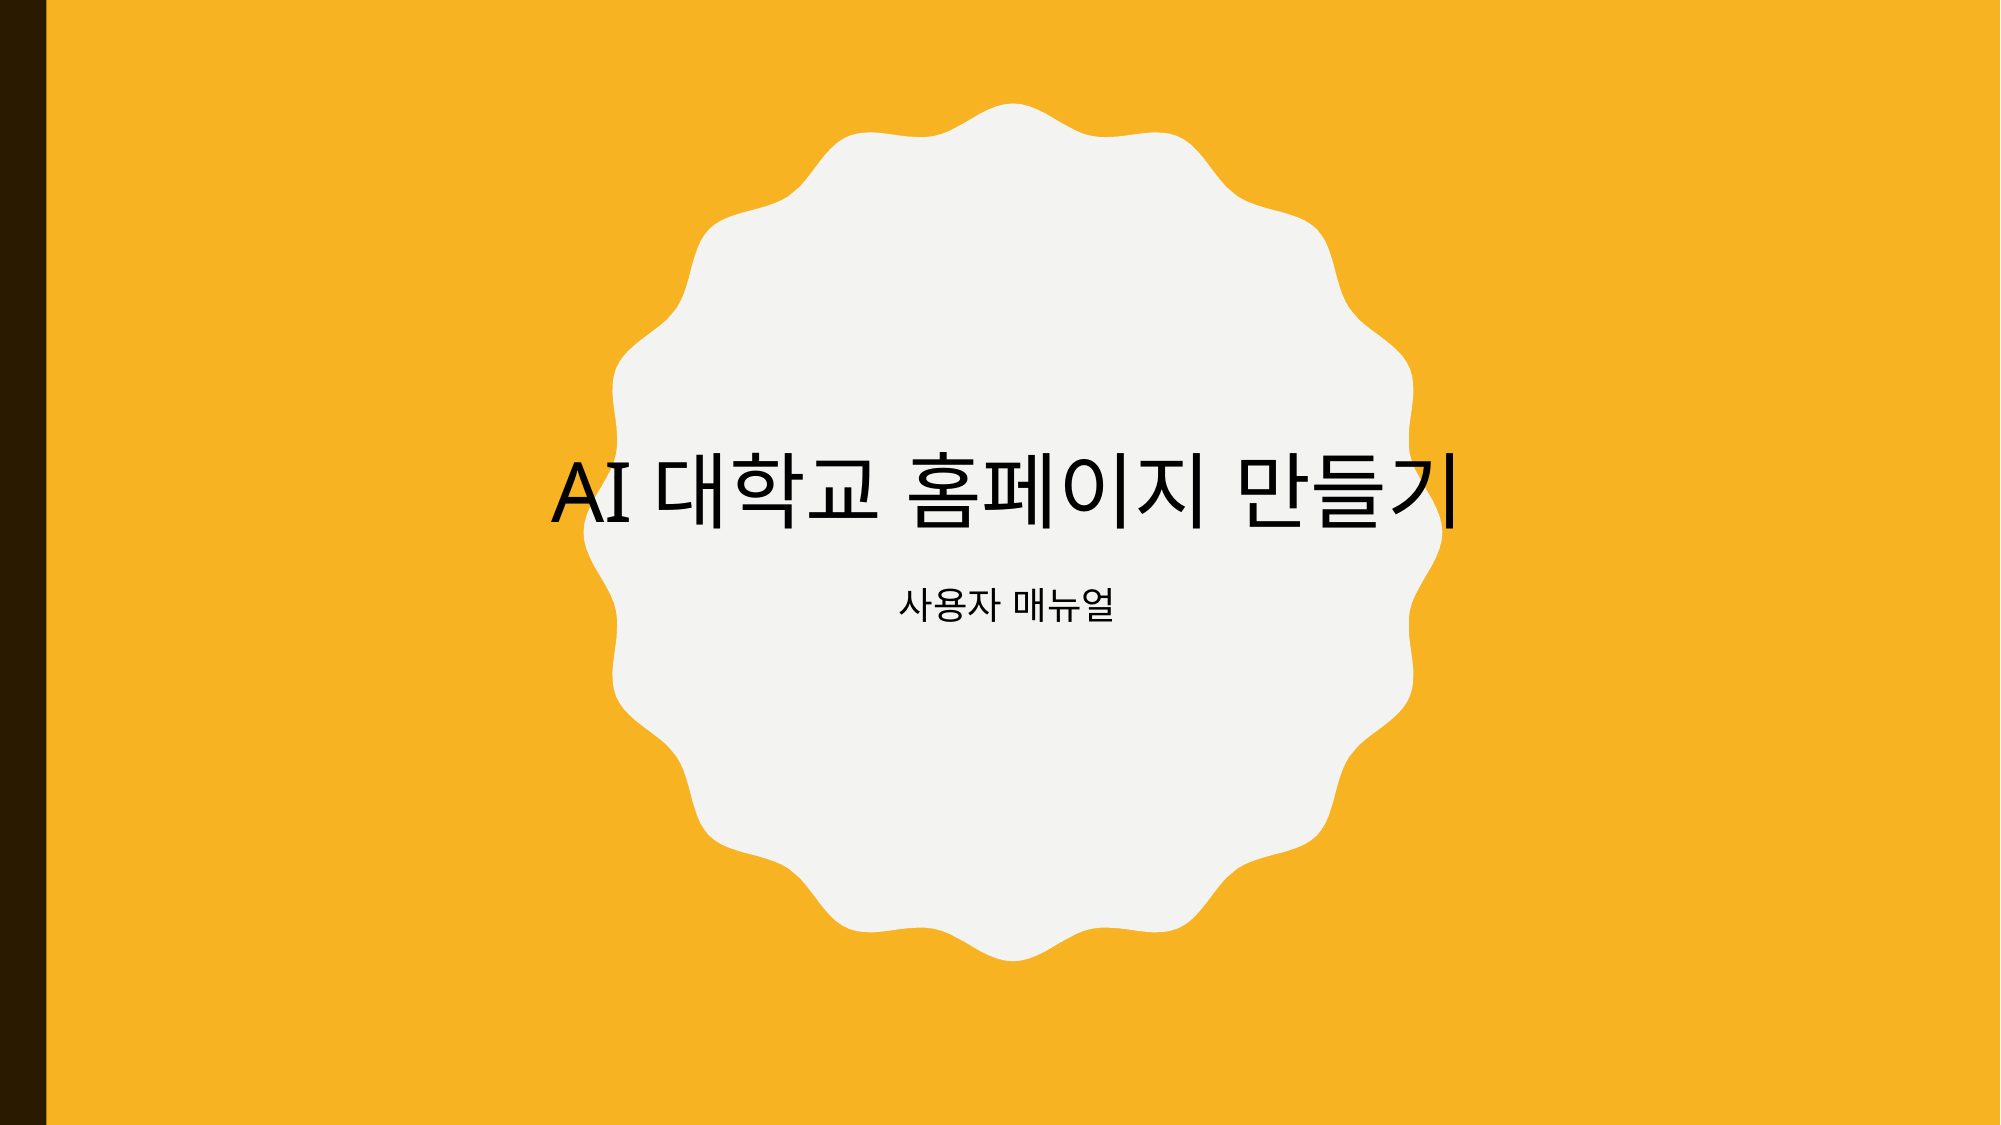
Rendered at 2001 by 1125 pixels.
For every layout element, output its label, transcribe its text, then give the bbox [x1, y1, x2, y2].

text_box 사용자 매뉴얼 [689, 574, 1326, 635]
text_box AI대학교 홈페이지 만들기 [375, 432, 1640, 547]
